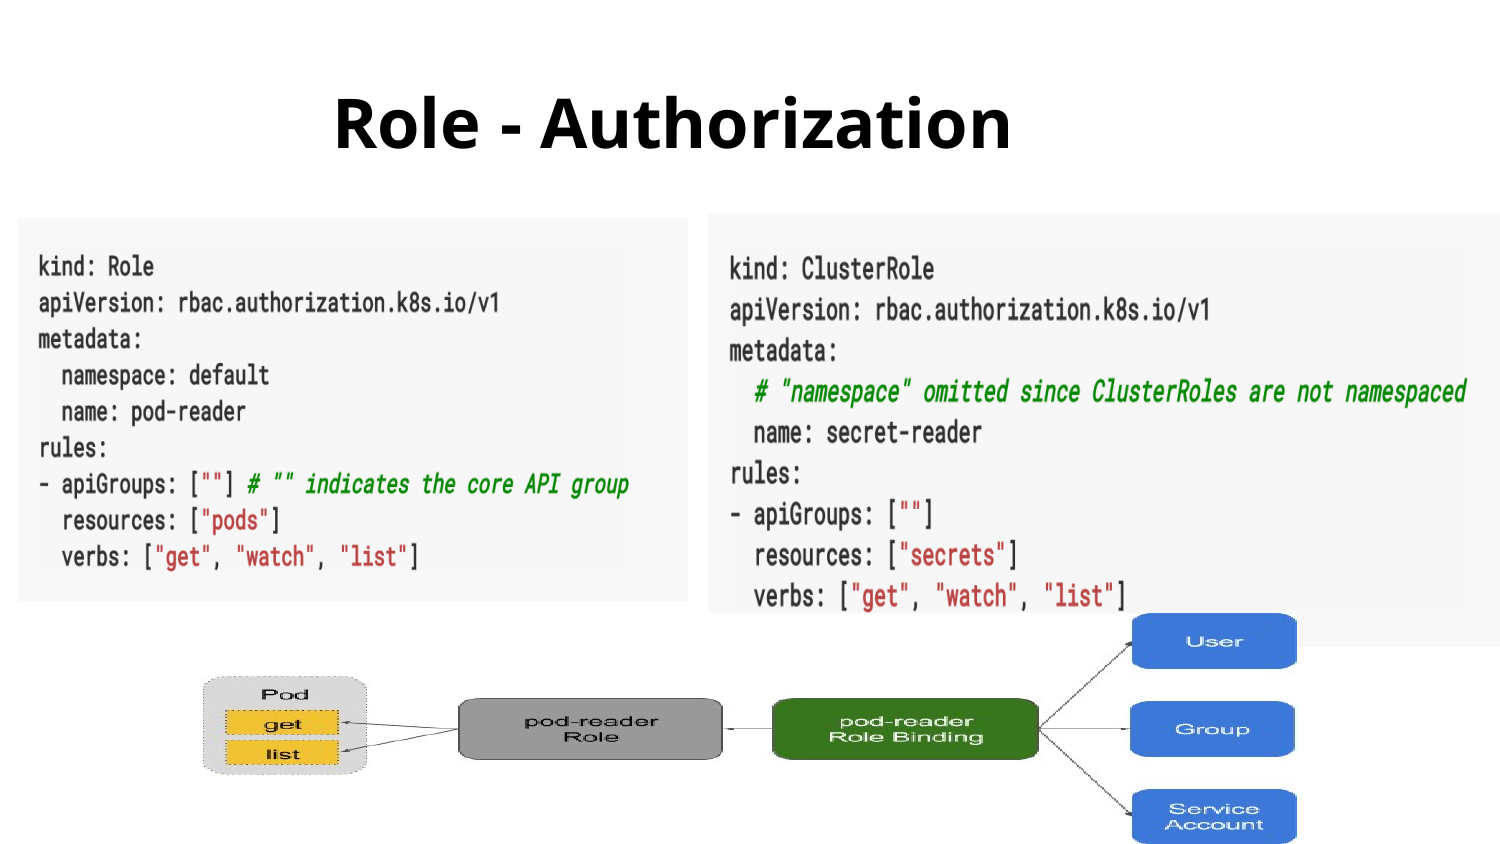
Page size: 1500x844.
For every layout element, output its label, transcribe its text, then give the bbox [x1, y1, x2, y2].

title Role - Authorization [330, 34, 1368, 194]
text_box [17, 196, 1500, 844]
